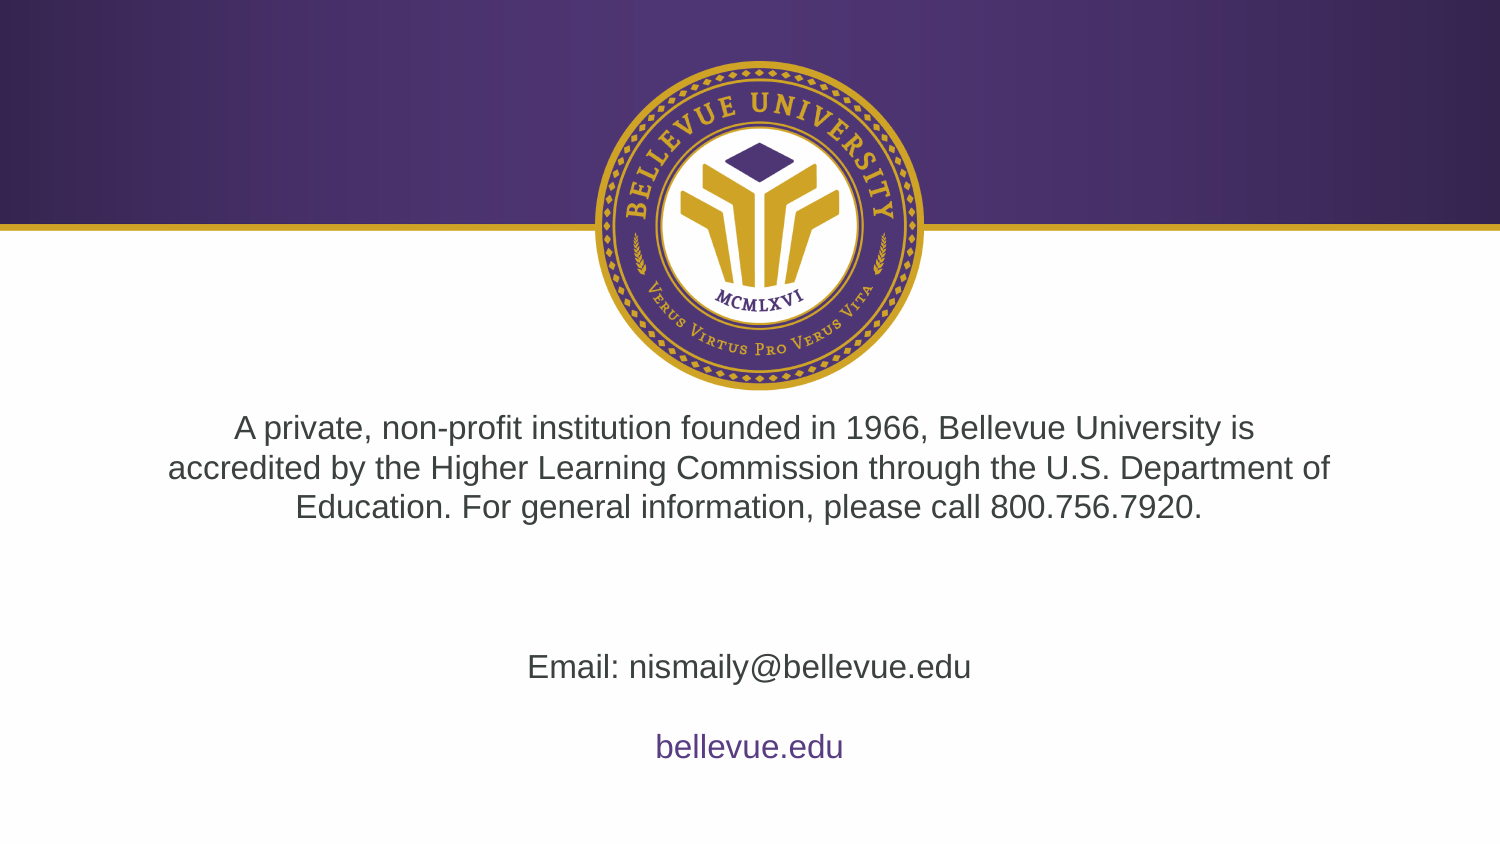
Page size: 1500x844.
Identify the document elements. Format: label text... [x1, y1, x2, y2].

picture [0, 0, 1500, 844]
text_box A private, non-profit institution founded in 1966, Bellevue University is accredited by the Higher Learning Commission through the U.S. Department of Education. For general information, please call 800.756.7920. Email: nismaily@bellevue.edu bellevue.edu [74, 457, 1425, 754]
